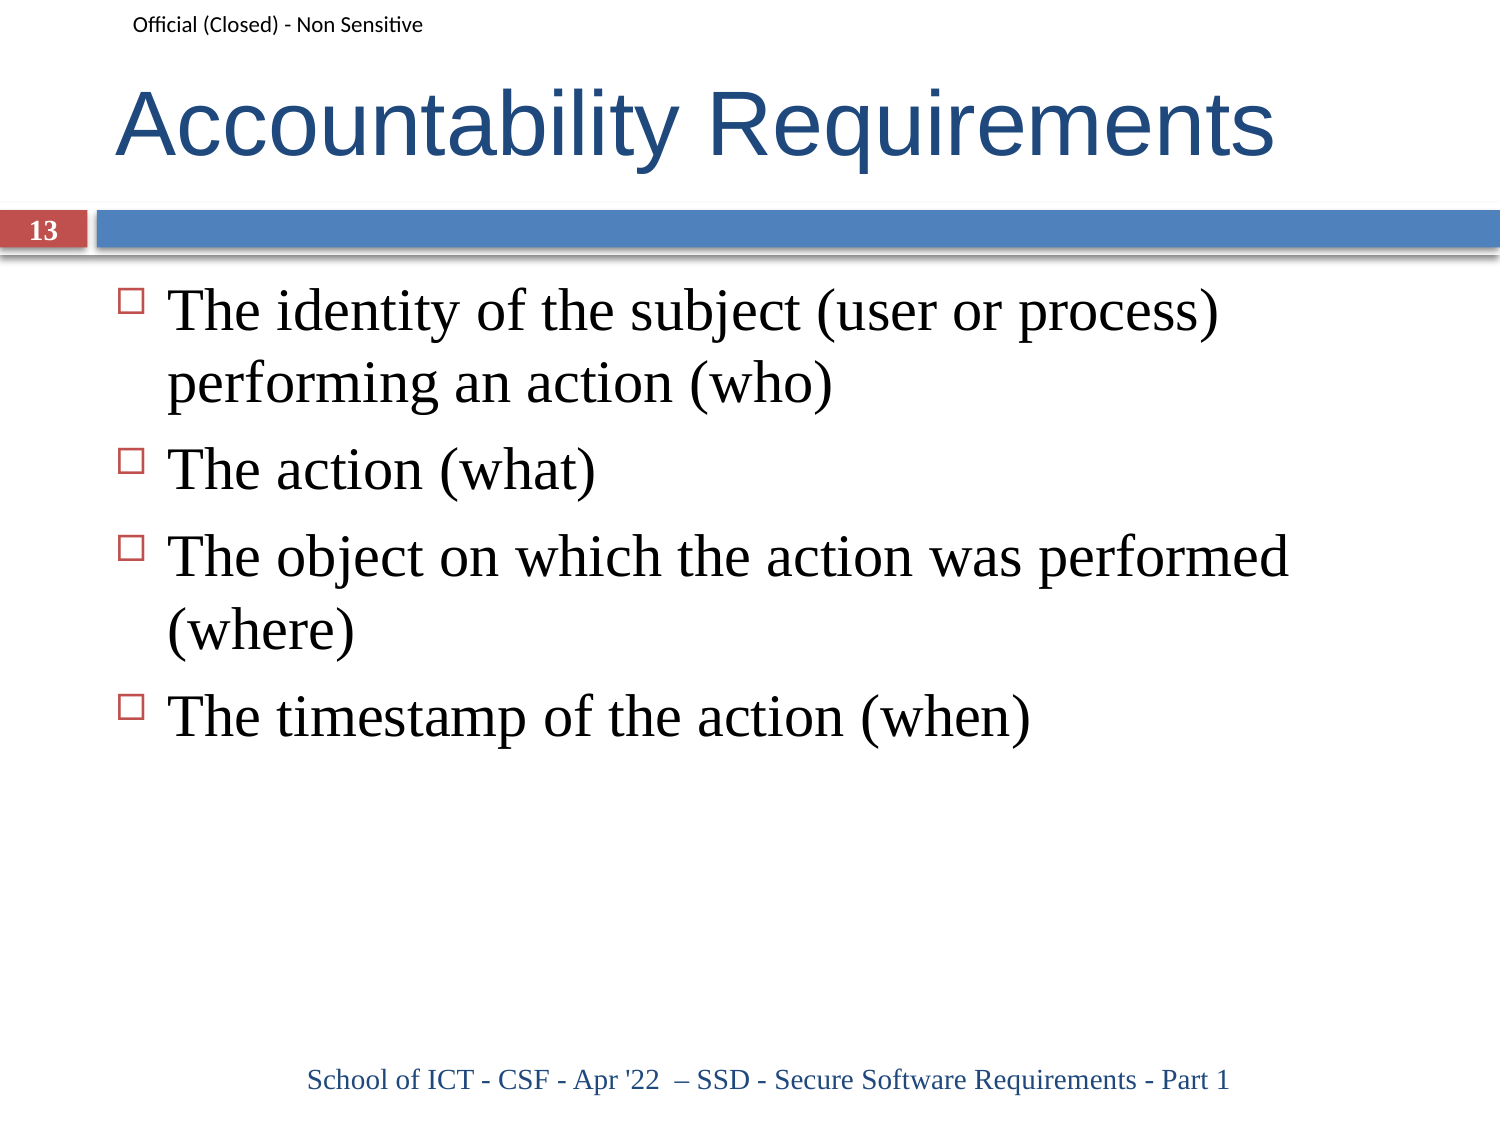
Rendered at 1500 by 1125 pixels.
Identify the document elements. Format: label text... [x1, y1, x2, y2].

list The identity of the subject (user or process) performing an action (who) The action (what) The object on which the action was performed (where) The timestamp of the action (when) [100, 262, 1438, 1000]
slide_number 13 [0, 208, 88, 249]
title Accountability Requirements [100, 37, 1438, 200]
footer School of ICT - CSF - Apr '22 – SSD - Secure Software Requirements - Part 1 [99, 1048, 1247, 1108]
